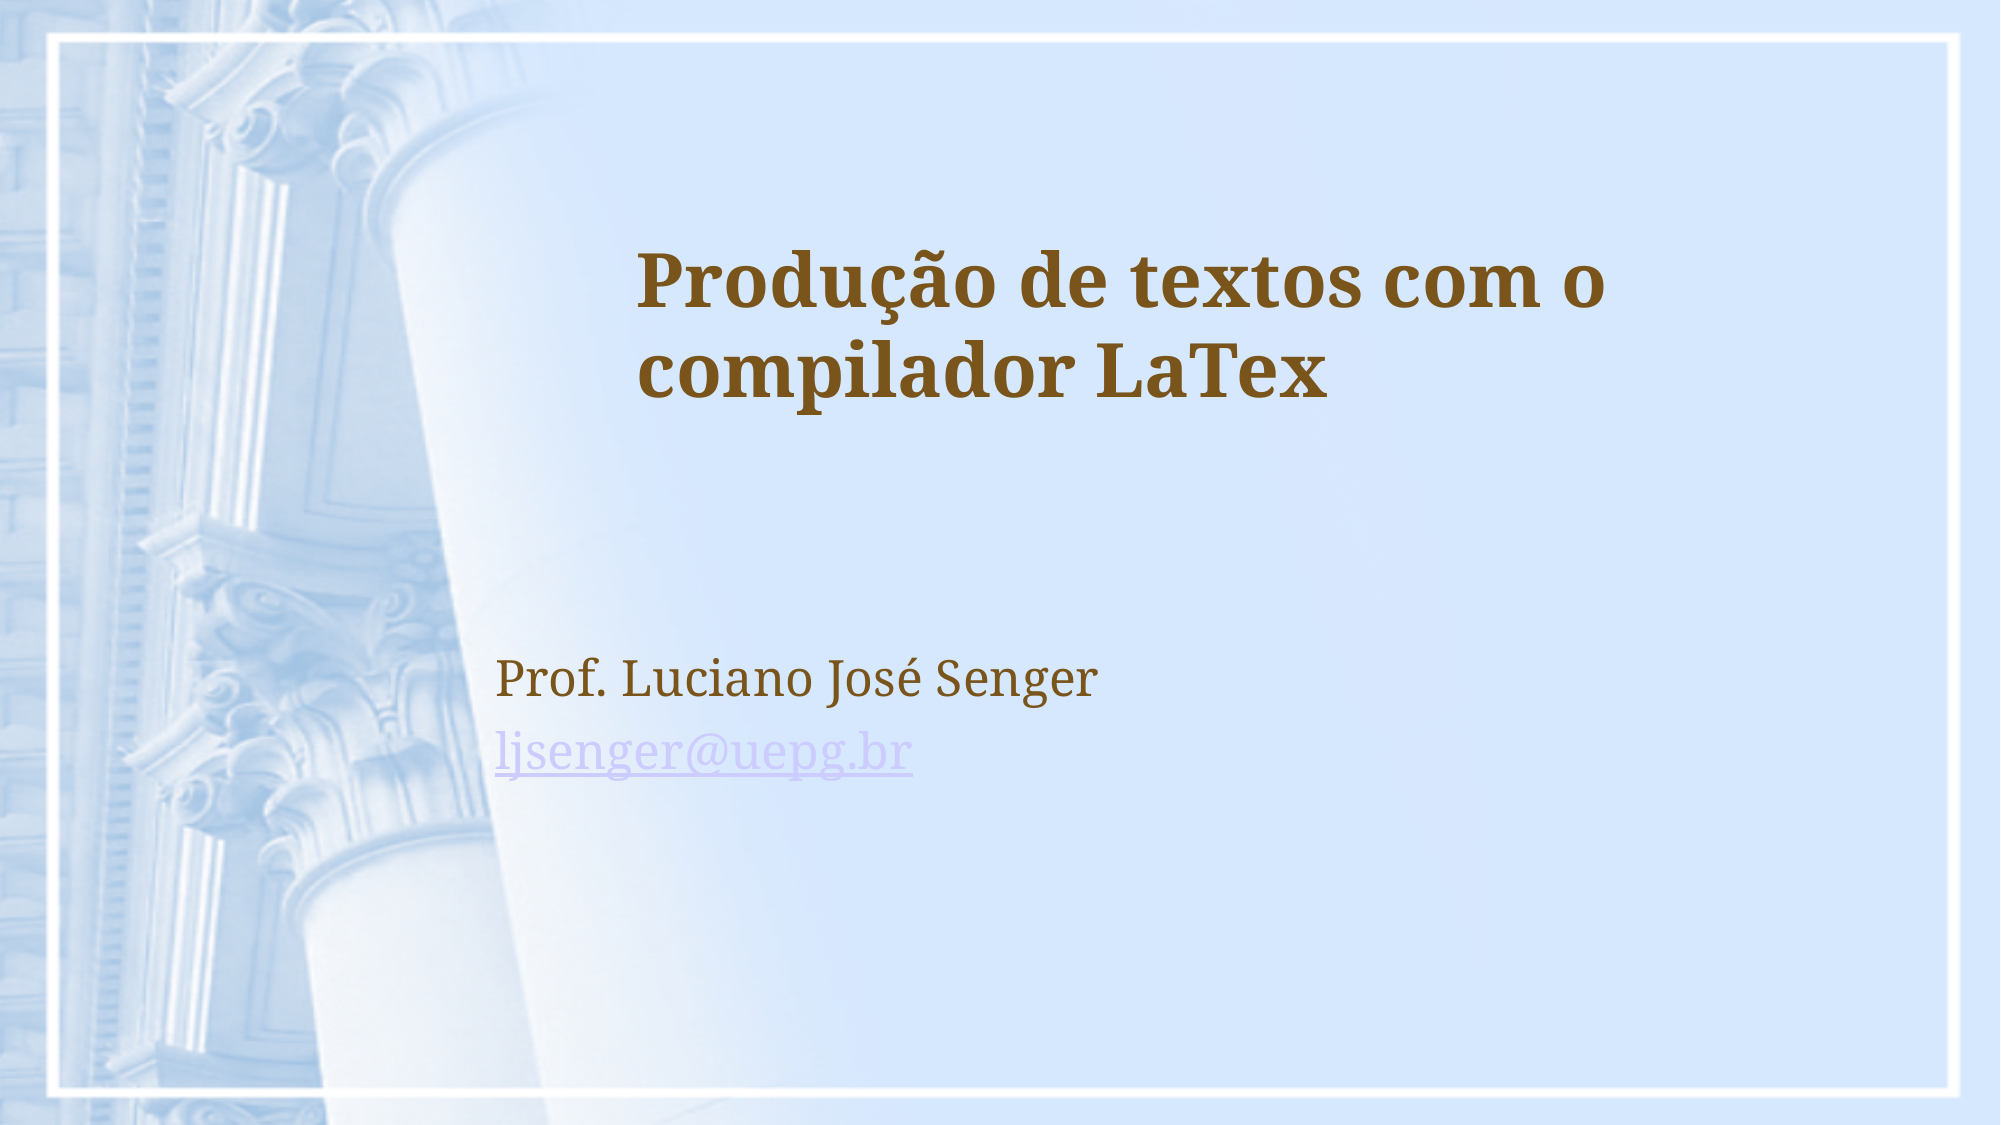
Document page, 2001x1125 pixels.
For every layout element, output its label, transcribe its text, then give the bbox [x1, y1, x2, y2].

text_box Prof. Luciano José Senger ljsenger@uepg.br [480, 639, 1875, 918]
title Produção de textos com o compilador LaTex [622, 220, 1650, 425]
picture [0, 0, 2001, 1125]
